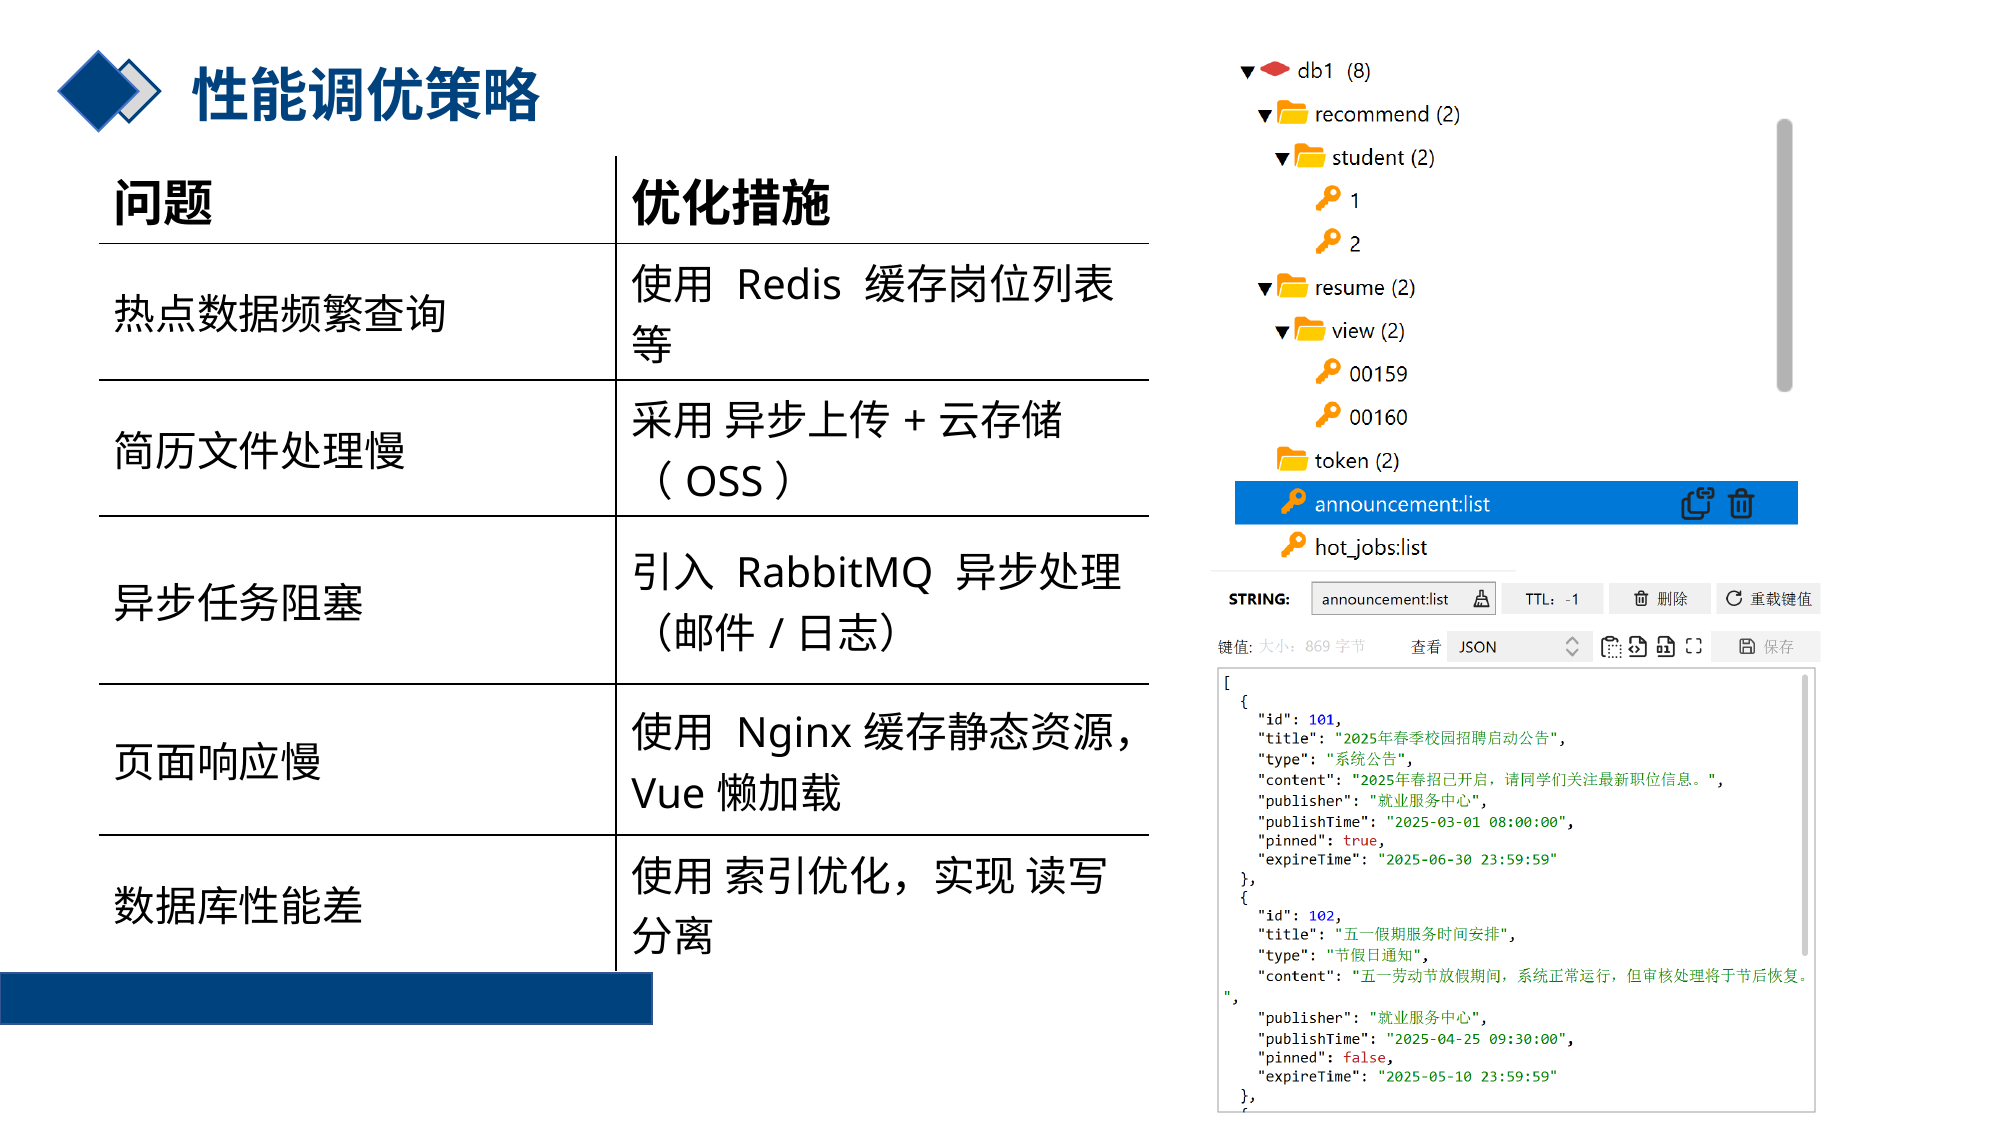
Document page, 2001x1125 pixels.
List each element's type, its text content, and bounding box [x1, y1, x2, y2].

table_cell 使用 Nginx缓存静态资源，Vue懒加载 [617, 685, 1149, 834]
text_box 性能调优策略 [176, 58, 1110, 132]
table_cell 采用 异步上传+云存储（OSS） [617, 381, 1149, 515]
table_cell 热点数据频繁查询 [99, 244, 615, 379]
table_cell 引入 RabbitMQ 异步处理（邮件/日志） [617, 517, 1149, 683]
table_cell 使用 Redis 缓存岗位列表等 [617, 244, 1149, 379]
table_header 优化措施 [617, 156, 1149, 243]
picture [1211, 51, 1822, 1115]
table_cell 数据库性能差 [99, 836, 615, 971]
text_box [0, 972, 653, 1025]
table_header 问题 [99, 156, 615, 243]
table_cell 异步任务阻塞 [99, 517, 615, 683]
table_cell 页面响应慢 [99, 685, 615, 834]
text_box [58, 51, 160, 132]
table_cell 简历文件处理慢 [99, 381, 615, 515]
table_cell 使用 索引优化，实现 读写分离 [617, 836, 1149, 971]
